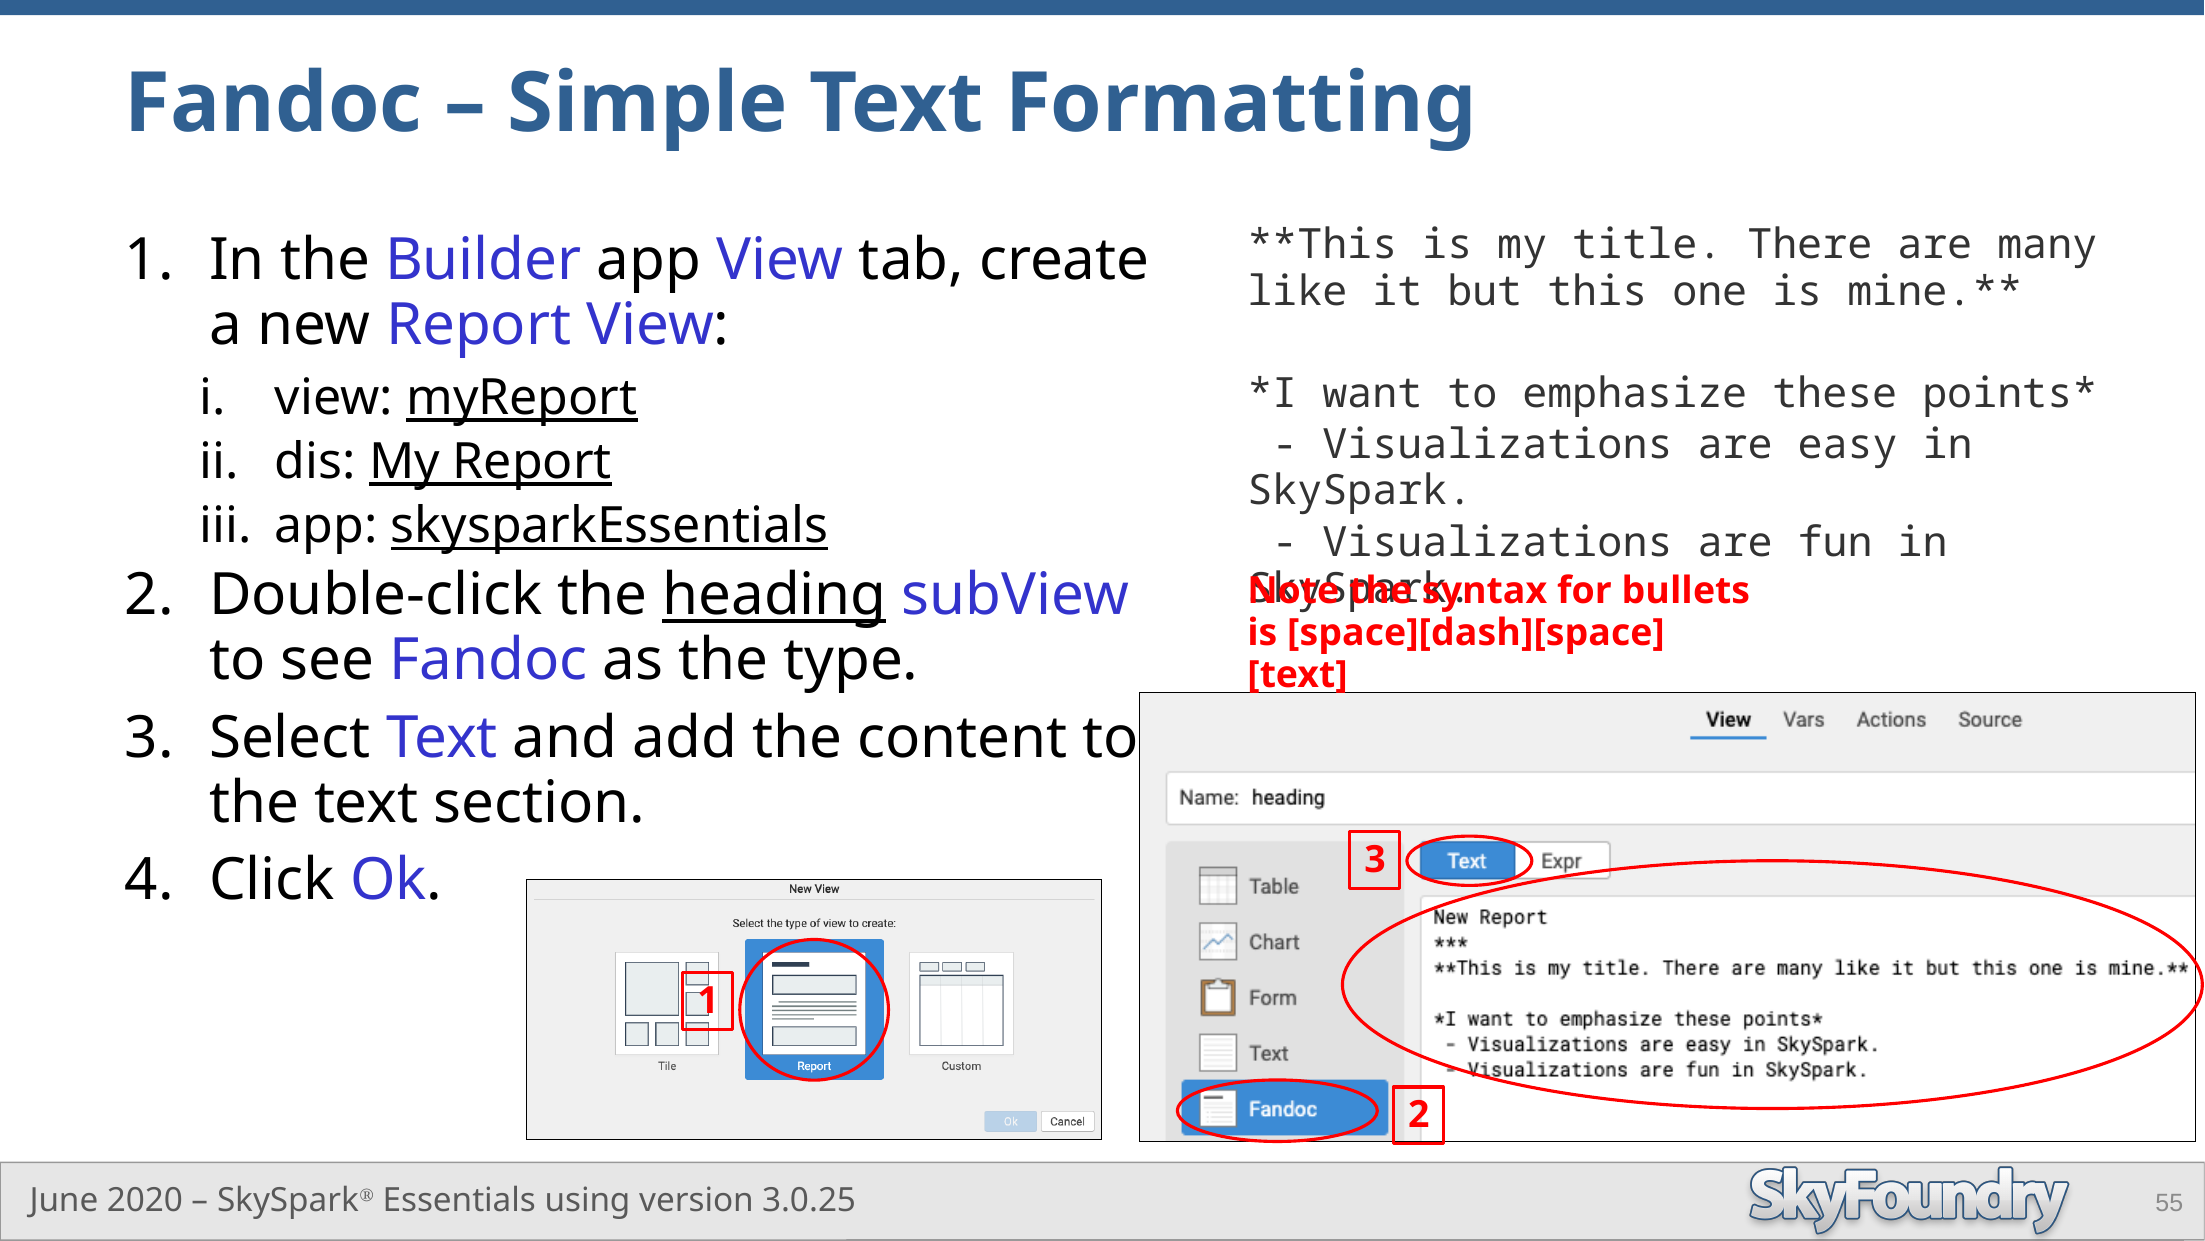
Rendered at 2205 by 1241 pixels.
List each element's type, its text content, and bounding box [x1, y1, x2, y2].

picture [1739, 1145, 2076, 1170]
text_box [312, 1124, 613, 1200]
picture [1139, 692, 2196, 1142]
picture [1739, 1236, 2076, 1241]
picture [526, 879, 1102, 1140]
text_box **This is my title. There are many like it but this one is mine.** *I want to emphasize these points* - Visualizations are easy in SkySpark. - Visualizations are fun in SkySpark. [1232, 214, 2172, 526]
list In the Builder app View tab, create a new Report View: view: myReport dis: My Report app: skysparkEssentials Double-click the heading subView to see Fandoc as the type. Select Text and add the content to the text section. Click Ok. [110, 220, 1178, 1109]
slide_number 55 [1702, 1170, 2199, 1236]
text_box Note the syntax for bullets is [space][dash][space][text] [1232, 562, 1777, 690]
title Fandoc – Simple Text Formatting [110, 49, 2094, 158]
